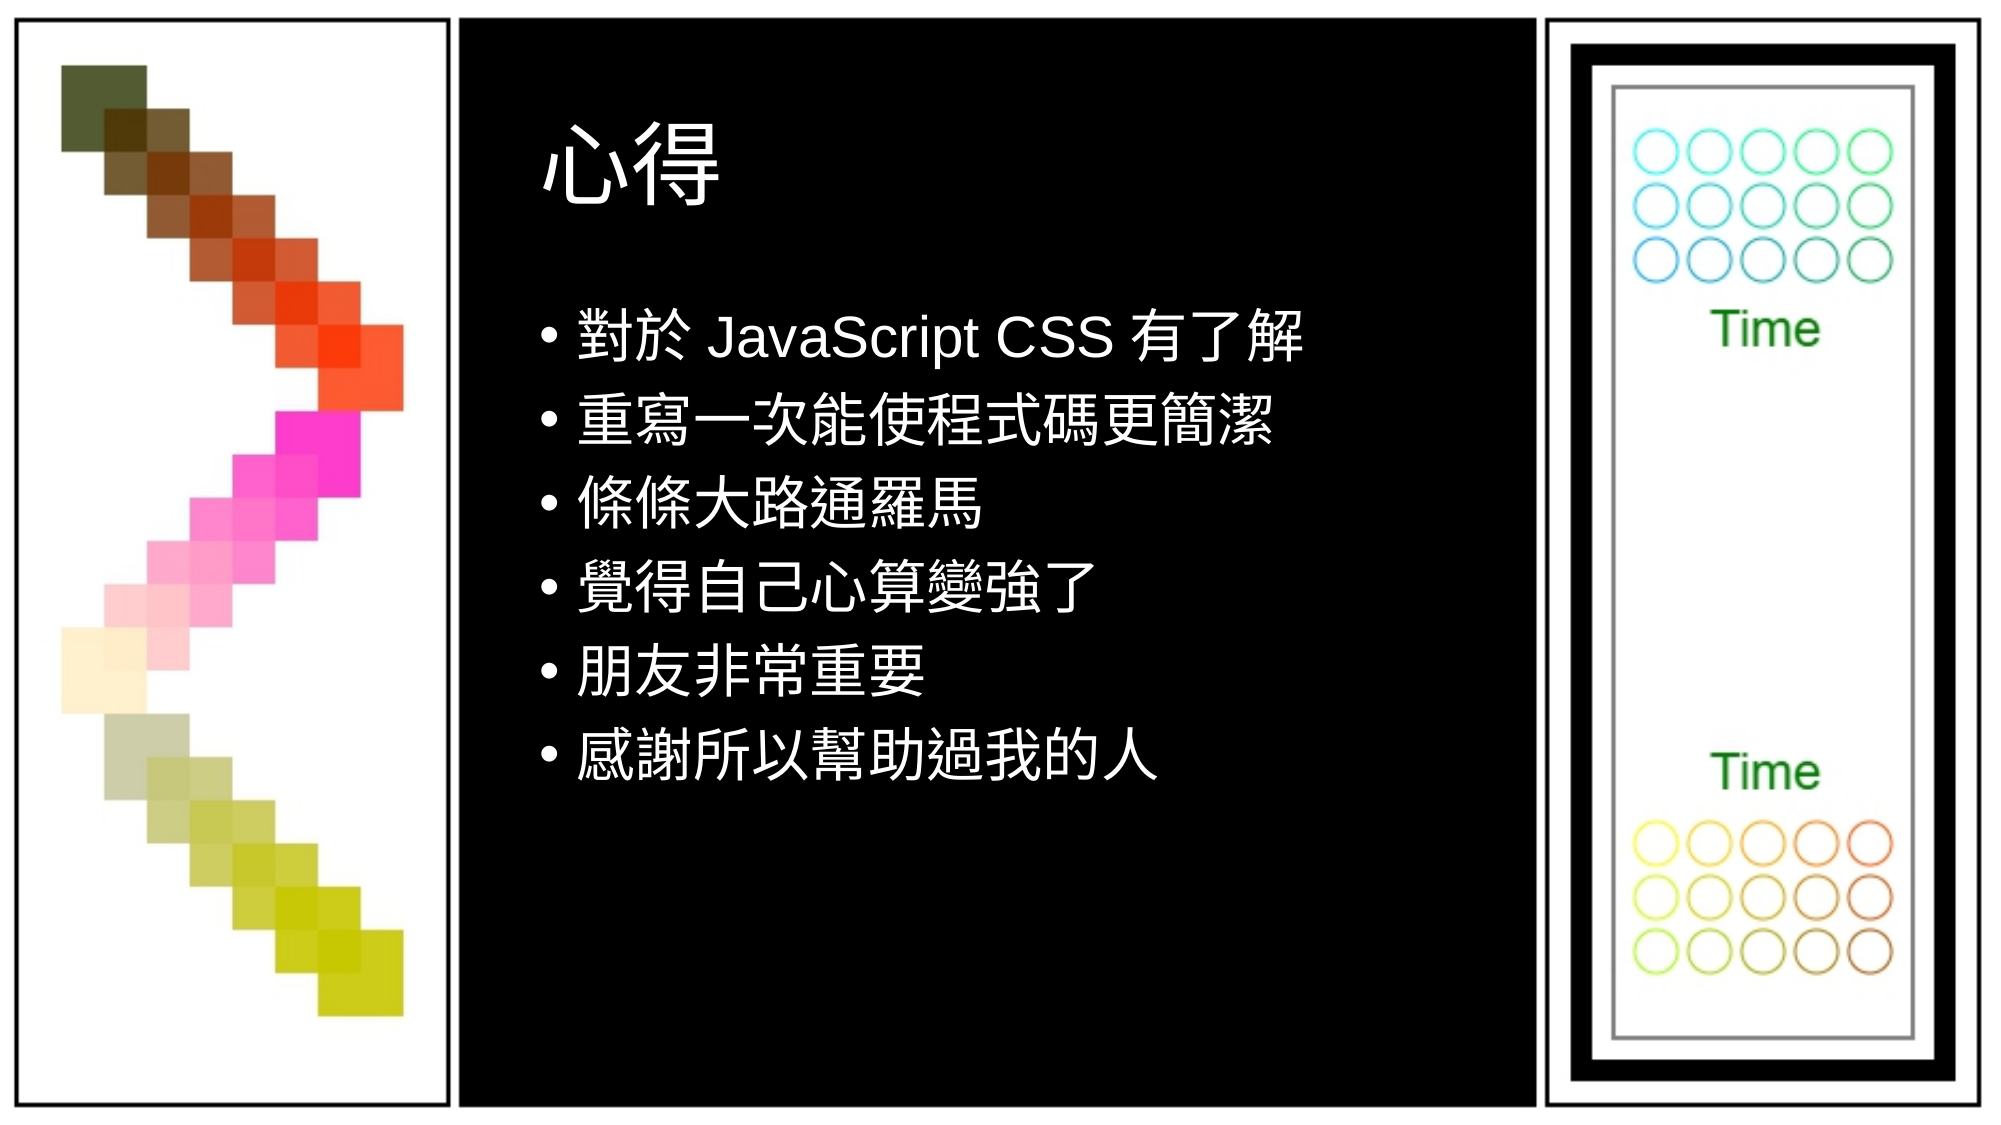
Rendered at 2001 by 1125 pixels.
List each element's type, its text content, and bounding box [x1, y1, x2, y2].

picture [0, 0, 2001, 1125]
title 心得 [524, 59, 1863, 278]
text_box [490, 68, 1518, 1091]
list 對於JavaScript CSS有了解 重寫一次能使程式碼更簡潔 條條大路通羅馬 覺得自己心算變強了 朋友非常重要 感謝所以幫助過我的人 [524, 299, 1474, 1014]
